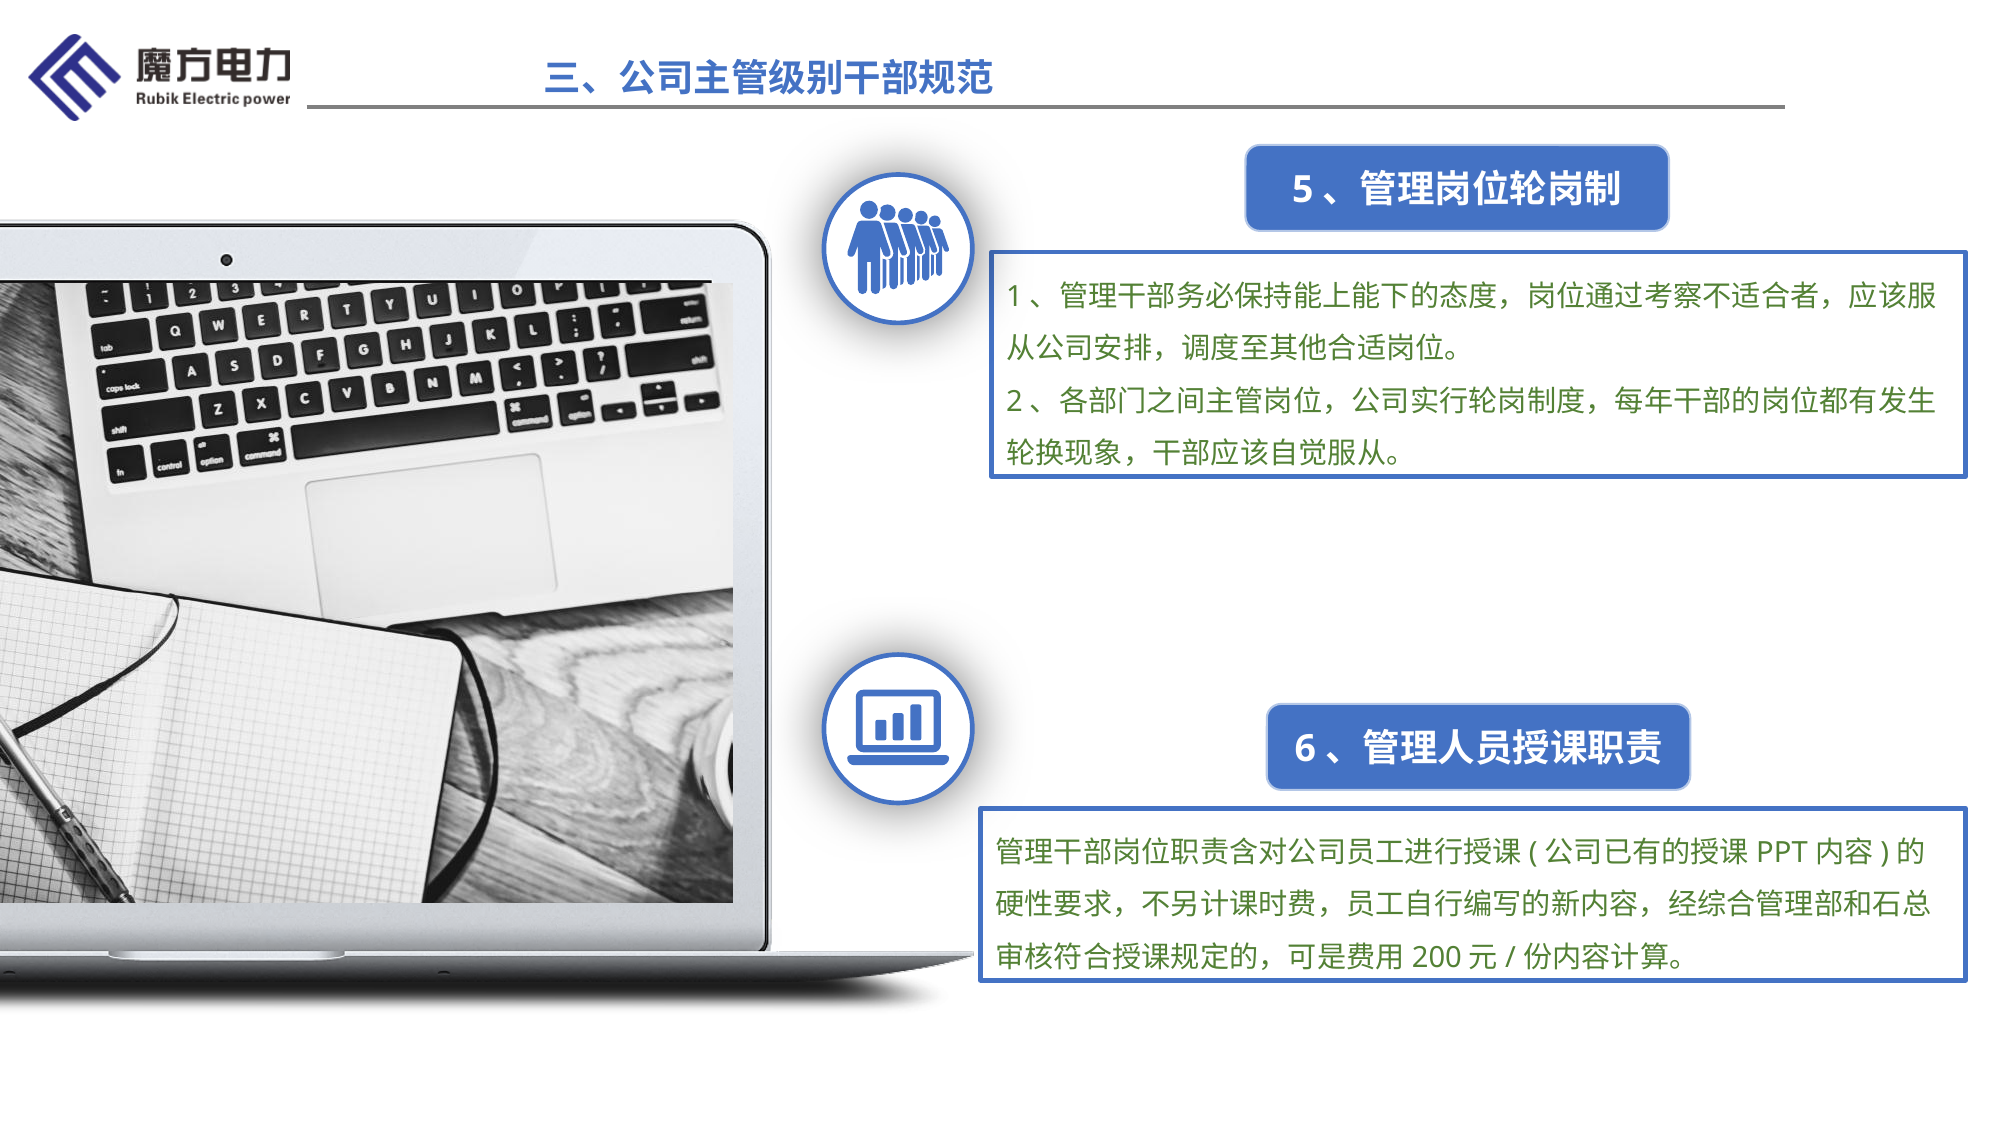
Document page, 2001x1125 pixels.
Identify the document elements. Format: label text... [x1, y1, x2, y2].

text_box 1、管理干部务必保持能上能下的态度，岗位通过考察不适合者，应该服从公司安排，调度至其他合适岗位。 2、各部门之间主管岗位，公司实行轮岗制度，每年干部的岗位都有发生轮换现象，干部应该自觉服从。 [1014, 252, 1966, 477]
text_box 5、管理岗位轮岗制 [1244, 143, 1671, 232]
picture [28, 34, 290, 121]
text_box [823, 654, 973, 803]
text_box 管理干部岗位职责含对公司员工进行授课(公司已有的授课PPT内容)的硬性要求，不另计课时费，员工自行编写的新内容，经综合管理部和石总审核符合授课规定的，可是费用200元/份内容计算。 [1014, 808, 1966, 981]
text_box 6、管理人员授课职责 [1265, 702, 1692, 791]
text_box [823, 174, 973, 323]
text_box 三、公司主管级别干部规范 [529, 46, 1009, 106]
picture [0, 174, 1014, 1054]
